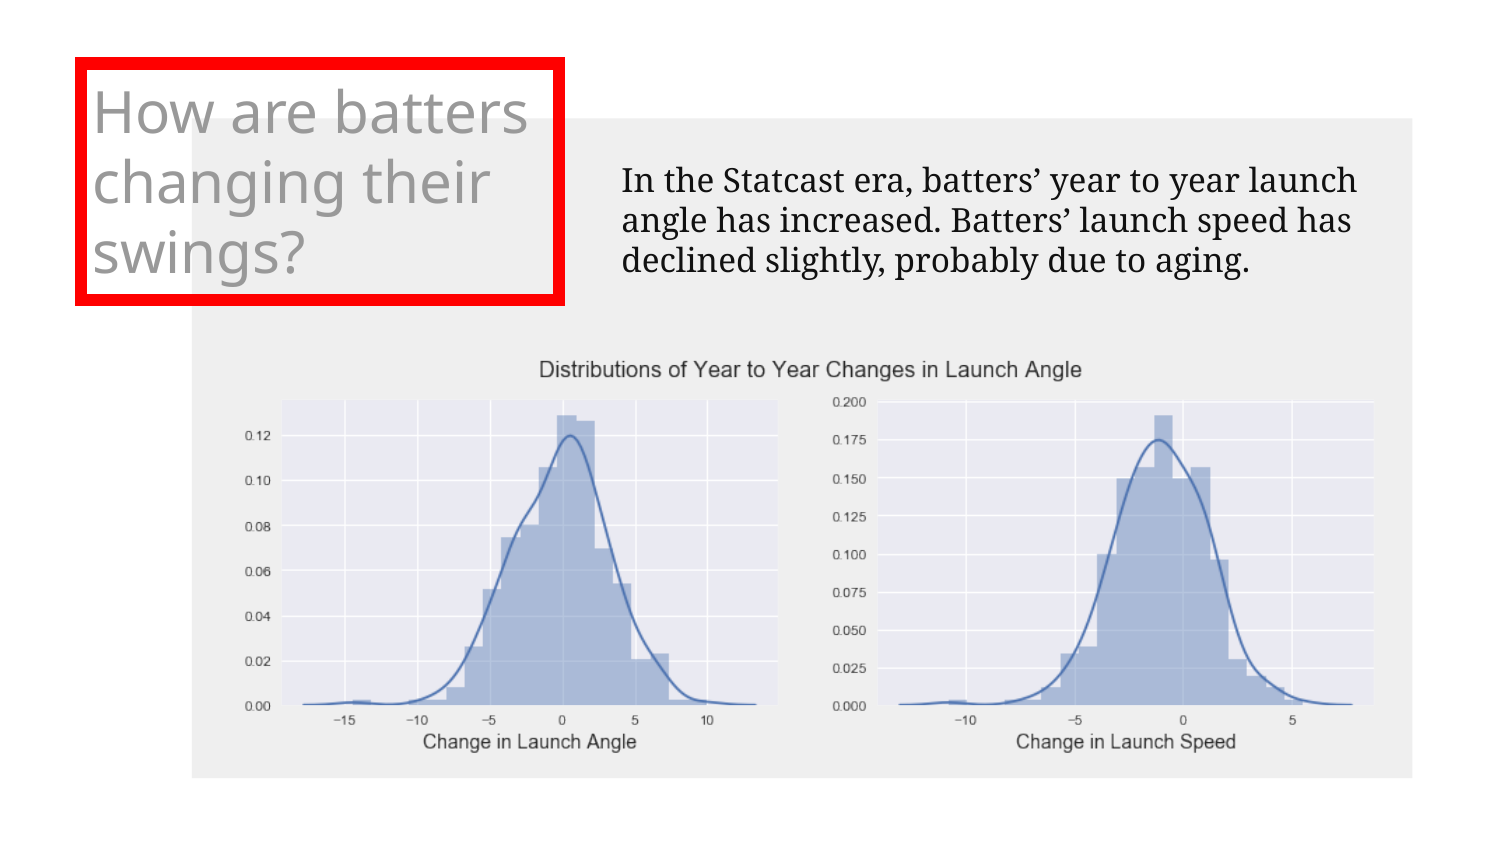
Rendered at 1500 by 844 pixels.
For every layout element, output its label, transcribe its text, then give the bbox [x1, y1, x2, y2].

picture [233, 351, 1384, 764]
list In the Statcast era, batters’ year to year launch angle has increased. Batters’ launch speed has declined slightly, probably due to aging. [610, 148, 1384, 351]
title How are batters changing their swings? [75, 57, 565, 306]
